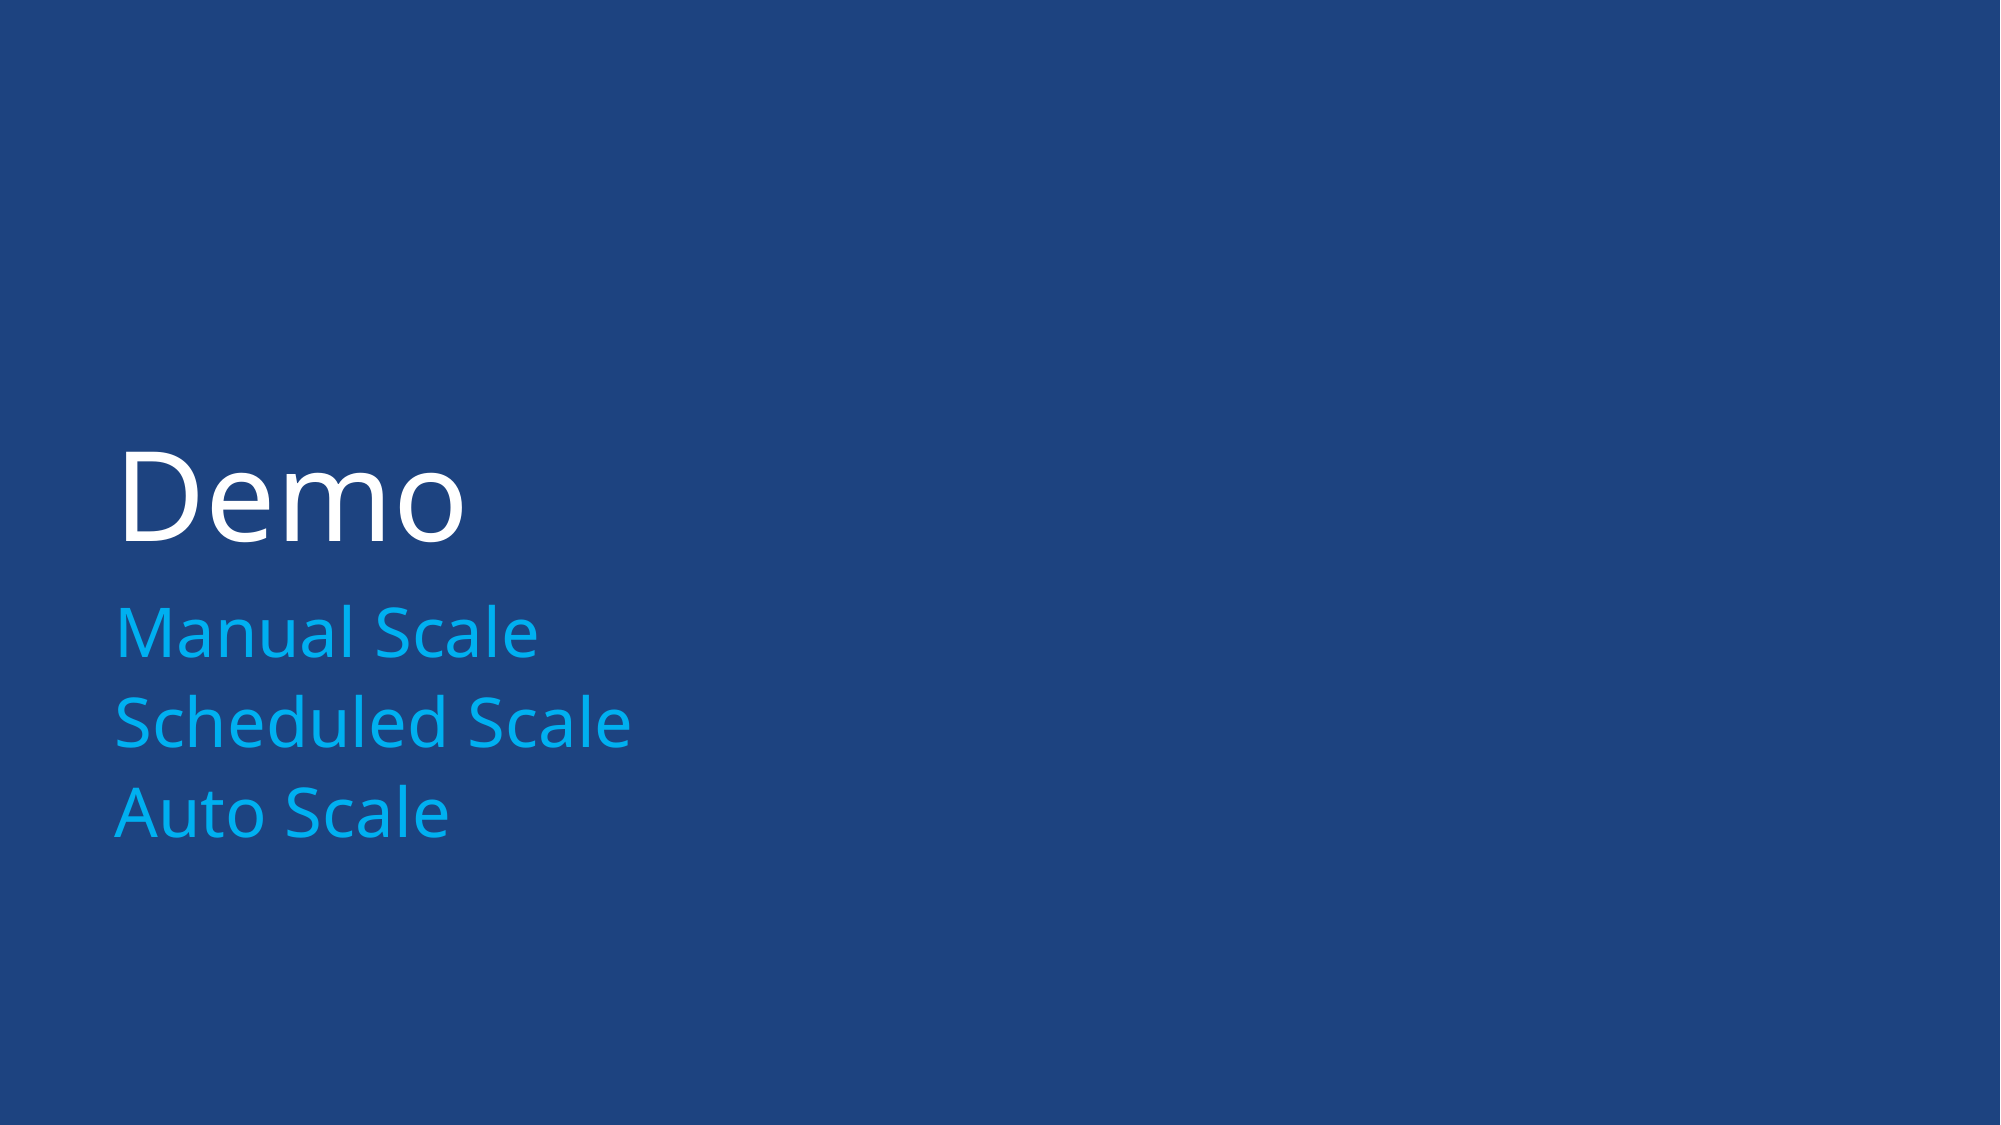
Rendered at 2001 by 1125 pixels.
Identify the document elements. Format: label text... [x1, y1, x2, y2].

subtitle Manual Scale Scheduled Scale Auto Scale [99, 590, 1910, 863]
title Demo [99, 184, 1910, 576]
